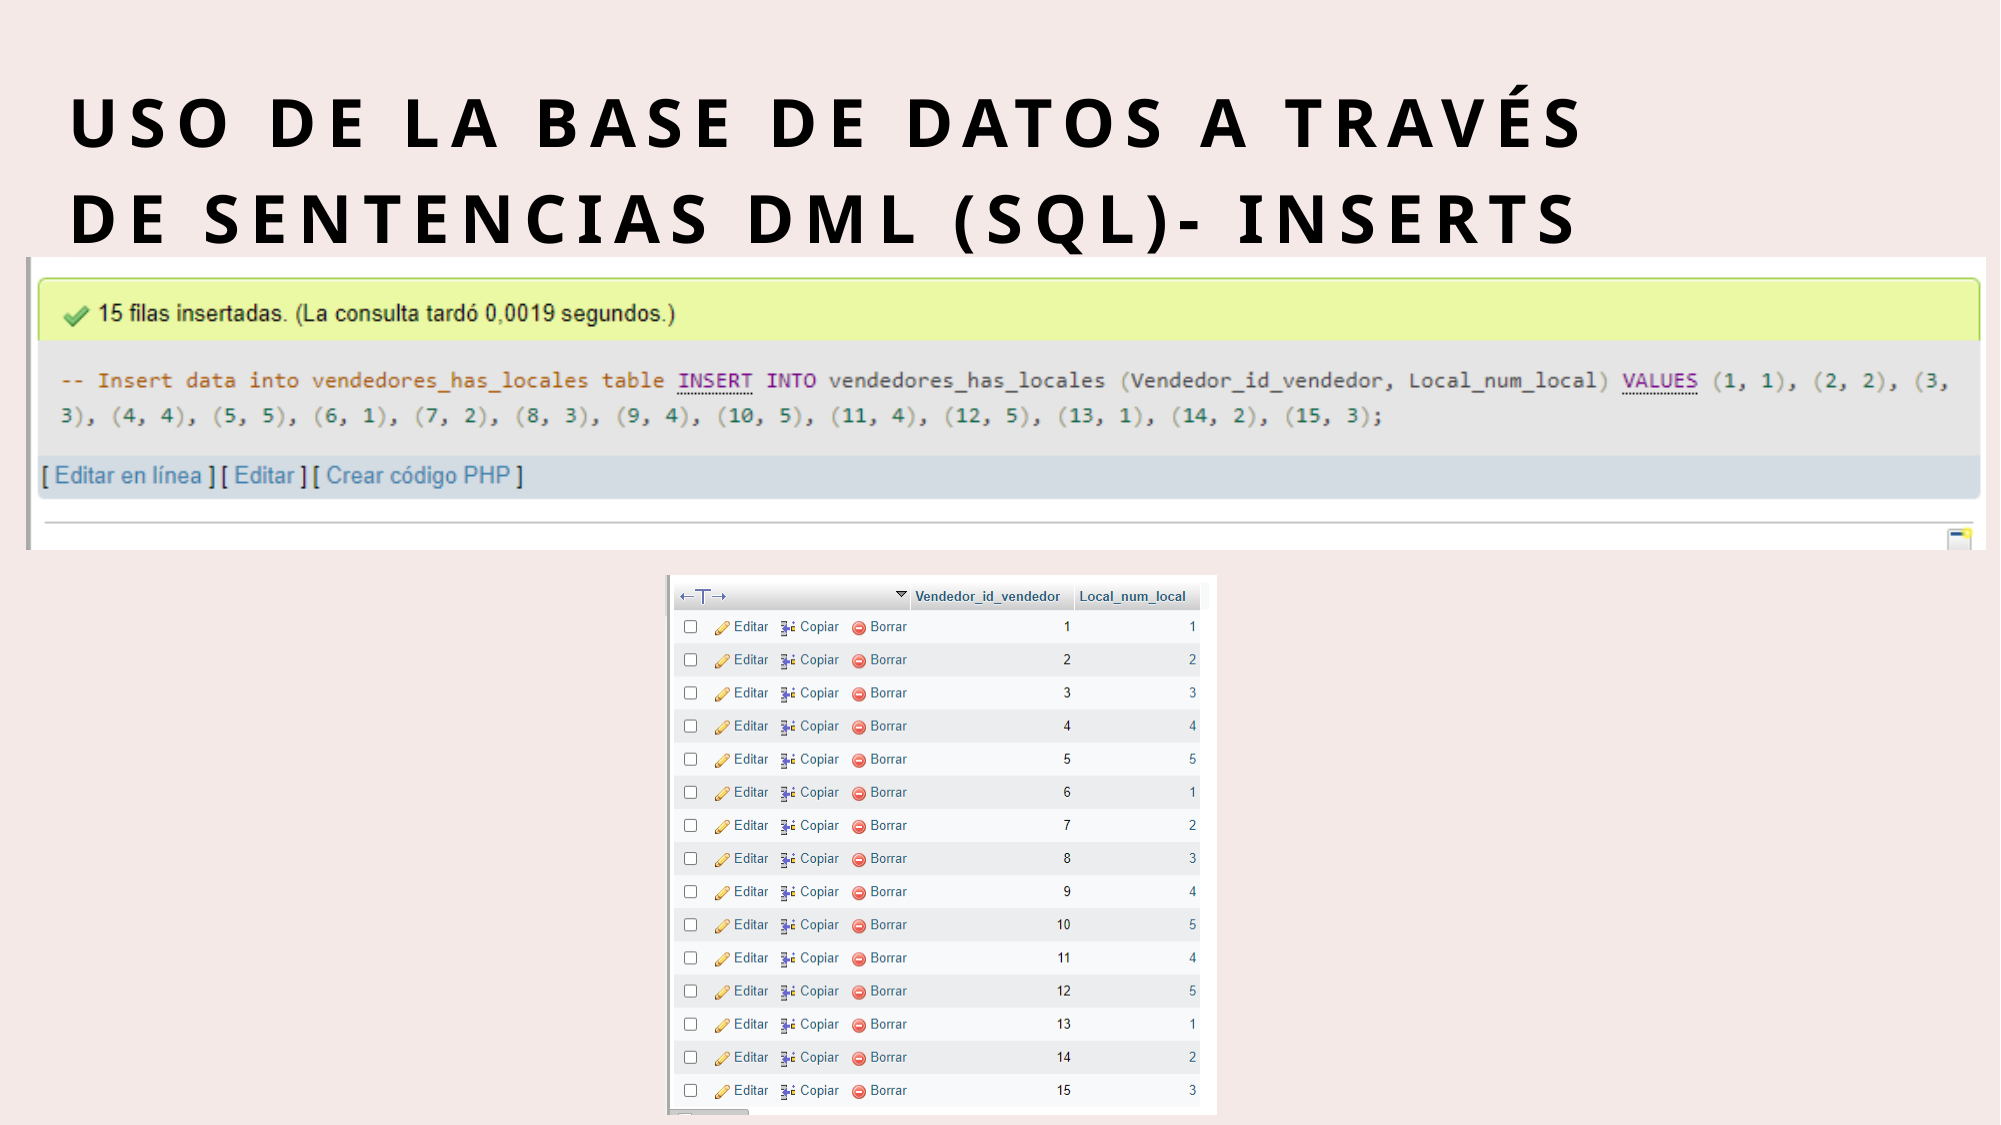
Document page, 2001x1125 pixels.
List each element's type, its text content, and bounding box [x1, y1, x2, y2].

picture [665, 575, 1217, 1115]
title Uso de la base de datos a través de sentencias dml (sql)- inserts [53, 53, 1629, 257]
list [26, 257, 1986, 550]
